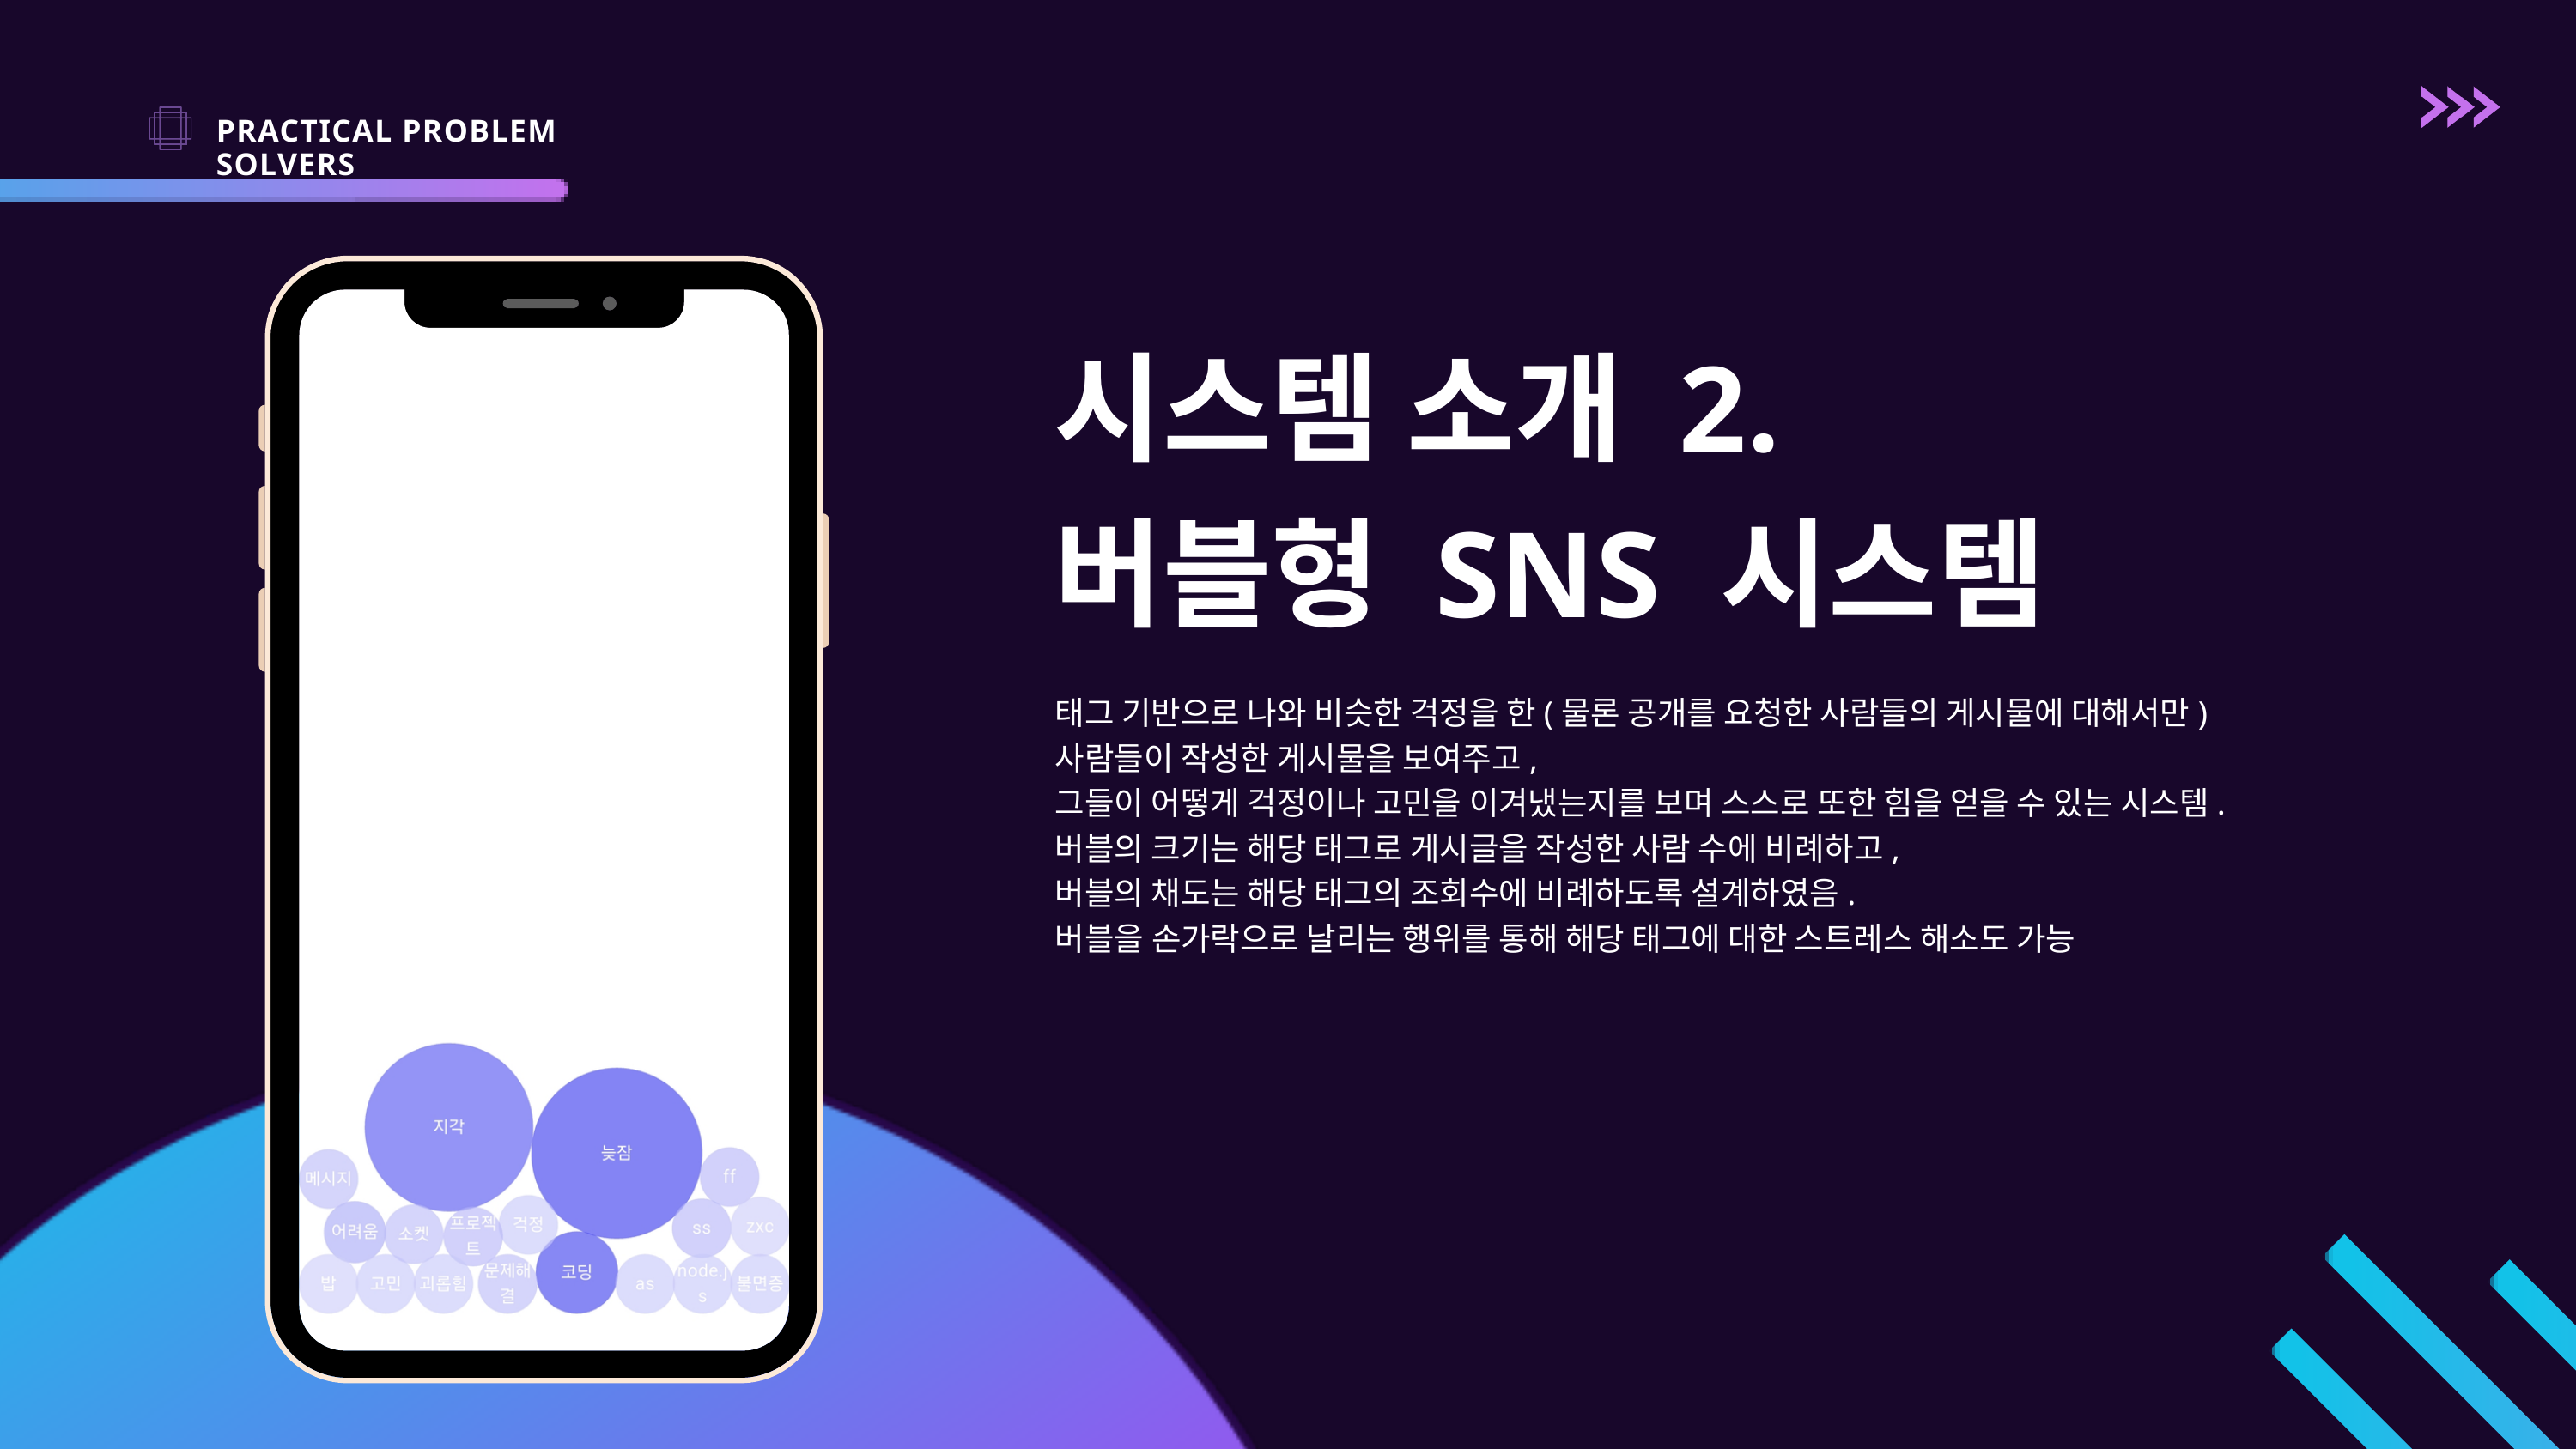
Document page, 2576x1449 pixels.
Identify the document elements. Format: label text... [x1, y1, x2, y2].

text_box 시스템 소개 2. 버블형 SNS 시스템 [1054, 310, 2351, 641]
text_box [2487, 1259, 2576, 1371]
text_box [2421, 86, 2500, 129]
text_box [258, 255, 829, 1384]
text_box [0, 1047, 1378, 1449]
text_box 태그 기반으로 나와 비슷한 걱정을 한(물론 공개를 요청한 사람들의 게시물에 대해서만) 사람들이 작성한 게시물을 보여주고, 그들이 어떻게 걱정이나 고민을 이겨냈는지를 보며 스스로 또한 힘을 얻을 수 있는 시스템. 버블의 크기는 해당 태그로 게시글을 작성한 사람 수에 비례하고, 버블의 채도는 해당 태그의 조회수에 비례하도록 설계하였음. 버블을 손가락으로 날리는 행위를 통해 해당 태그에 대한 스트레스 해소도 가능 [1054, 686, 2236, 957]
text_box [2322, 1234, 2560, 1449]
text_box [2269, 1328, 2413, 1449]
text_box [149, 106, 192, 150]
text_box PRACTICAL PROBLEM SOLVERS [216, 114, 644, 182]
text_box [0, 179, 568, 202]
